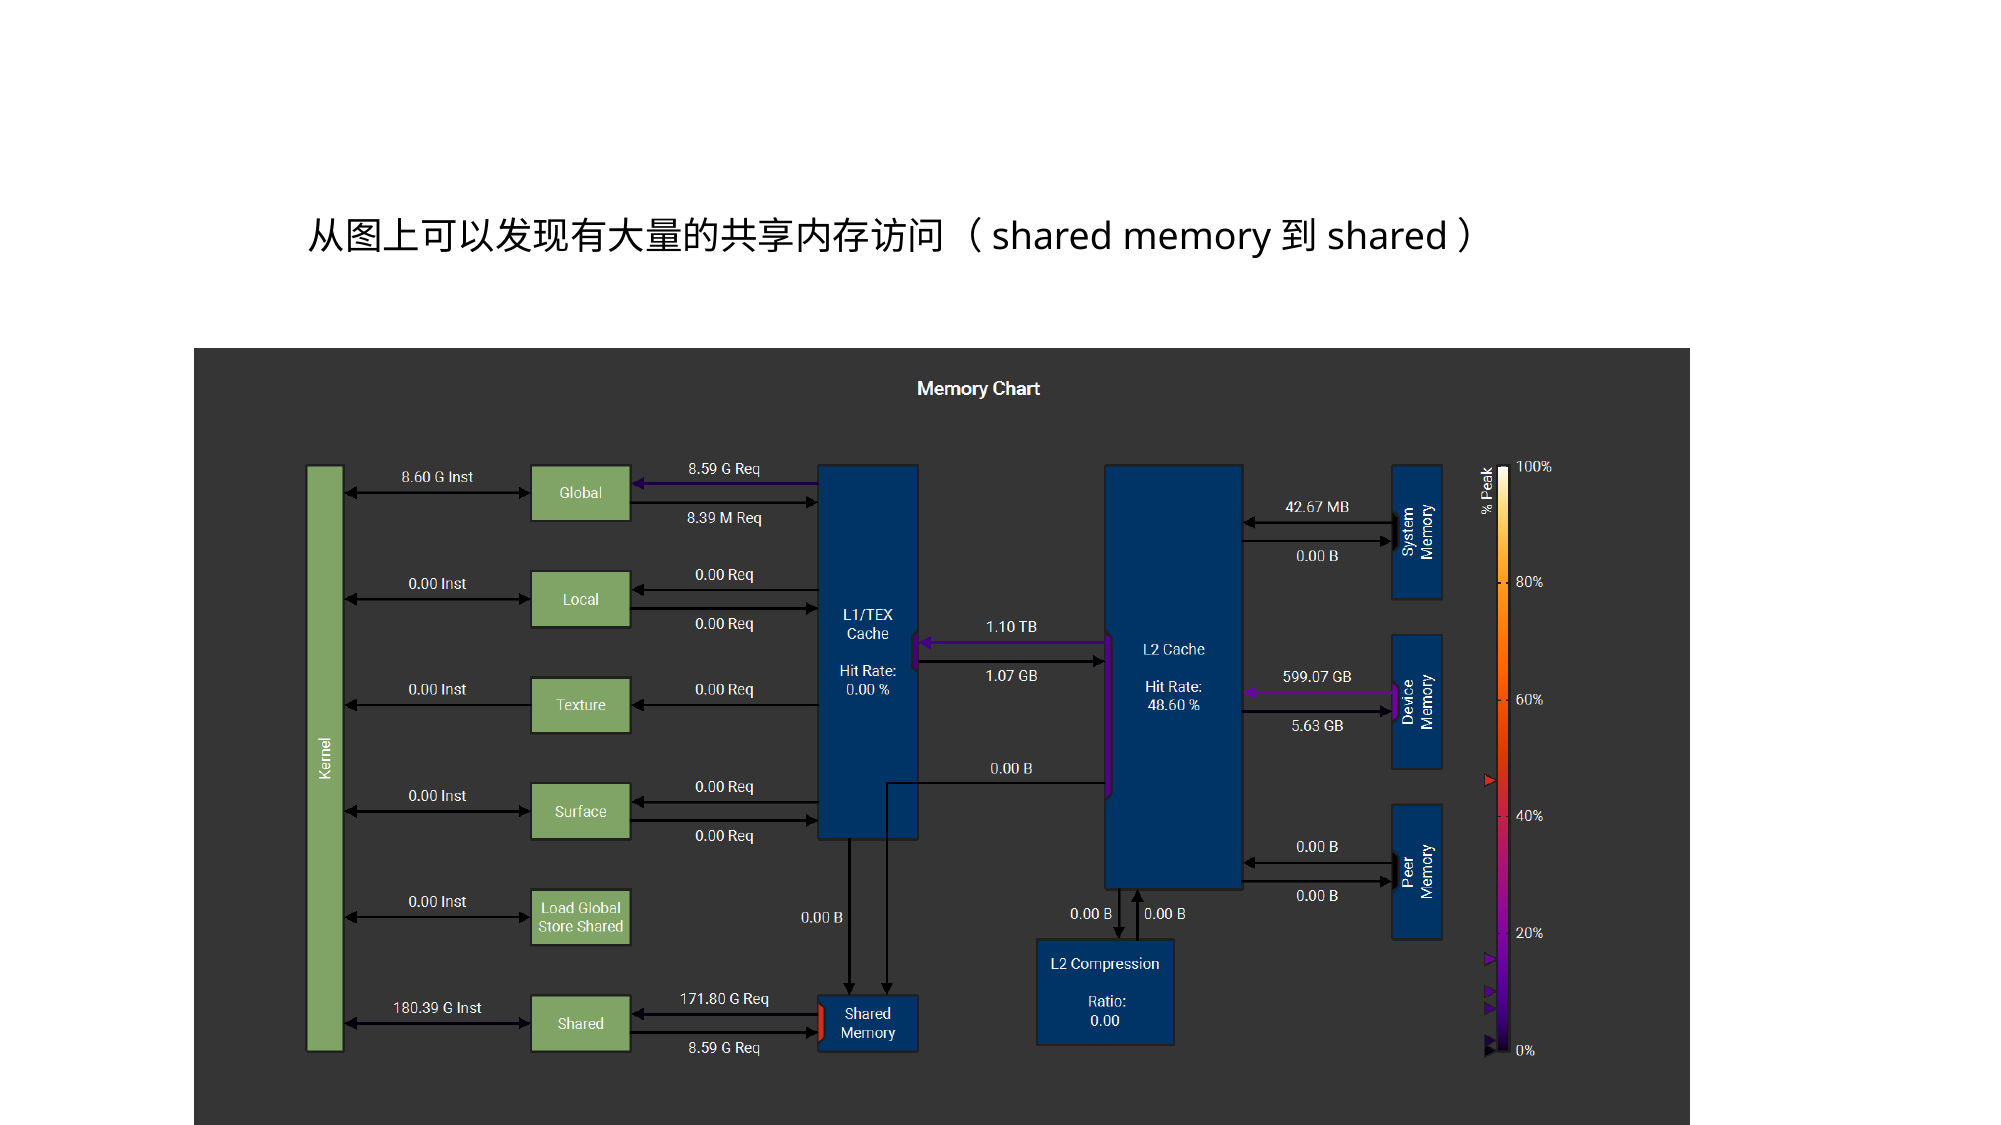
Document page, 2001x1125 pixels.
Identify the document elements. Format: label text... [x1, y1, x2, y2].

picture [194, 348, 1690, 1125]
text_box 从图上可以发现有大量的共享内存访问（shared memory到shared） [293, 205, 1755, 265]
